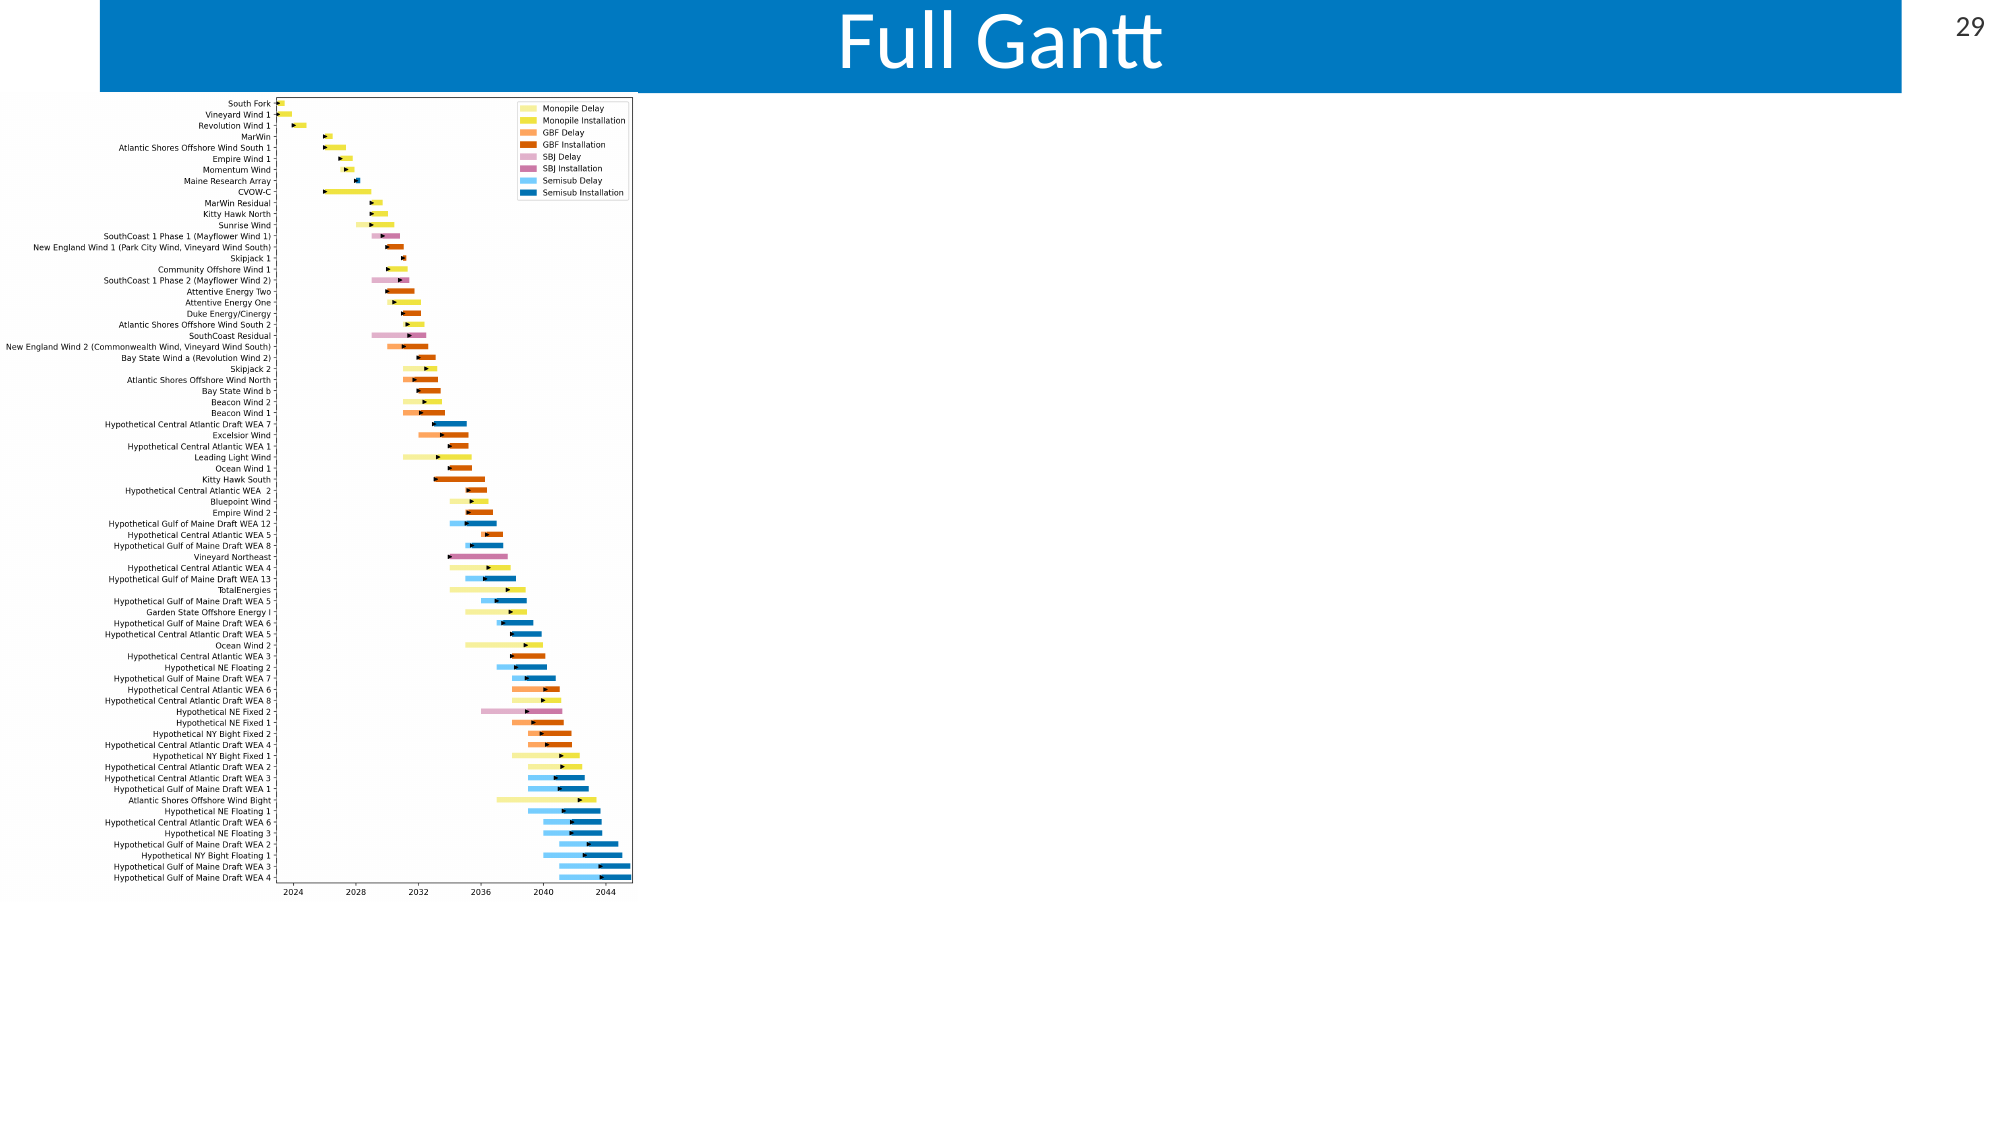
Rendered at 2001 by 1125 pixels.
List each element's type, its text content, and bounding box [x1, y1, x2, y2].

picture [0, 92, 638, 903]
title Full Gantt [99, 0, 1902, 94]
